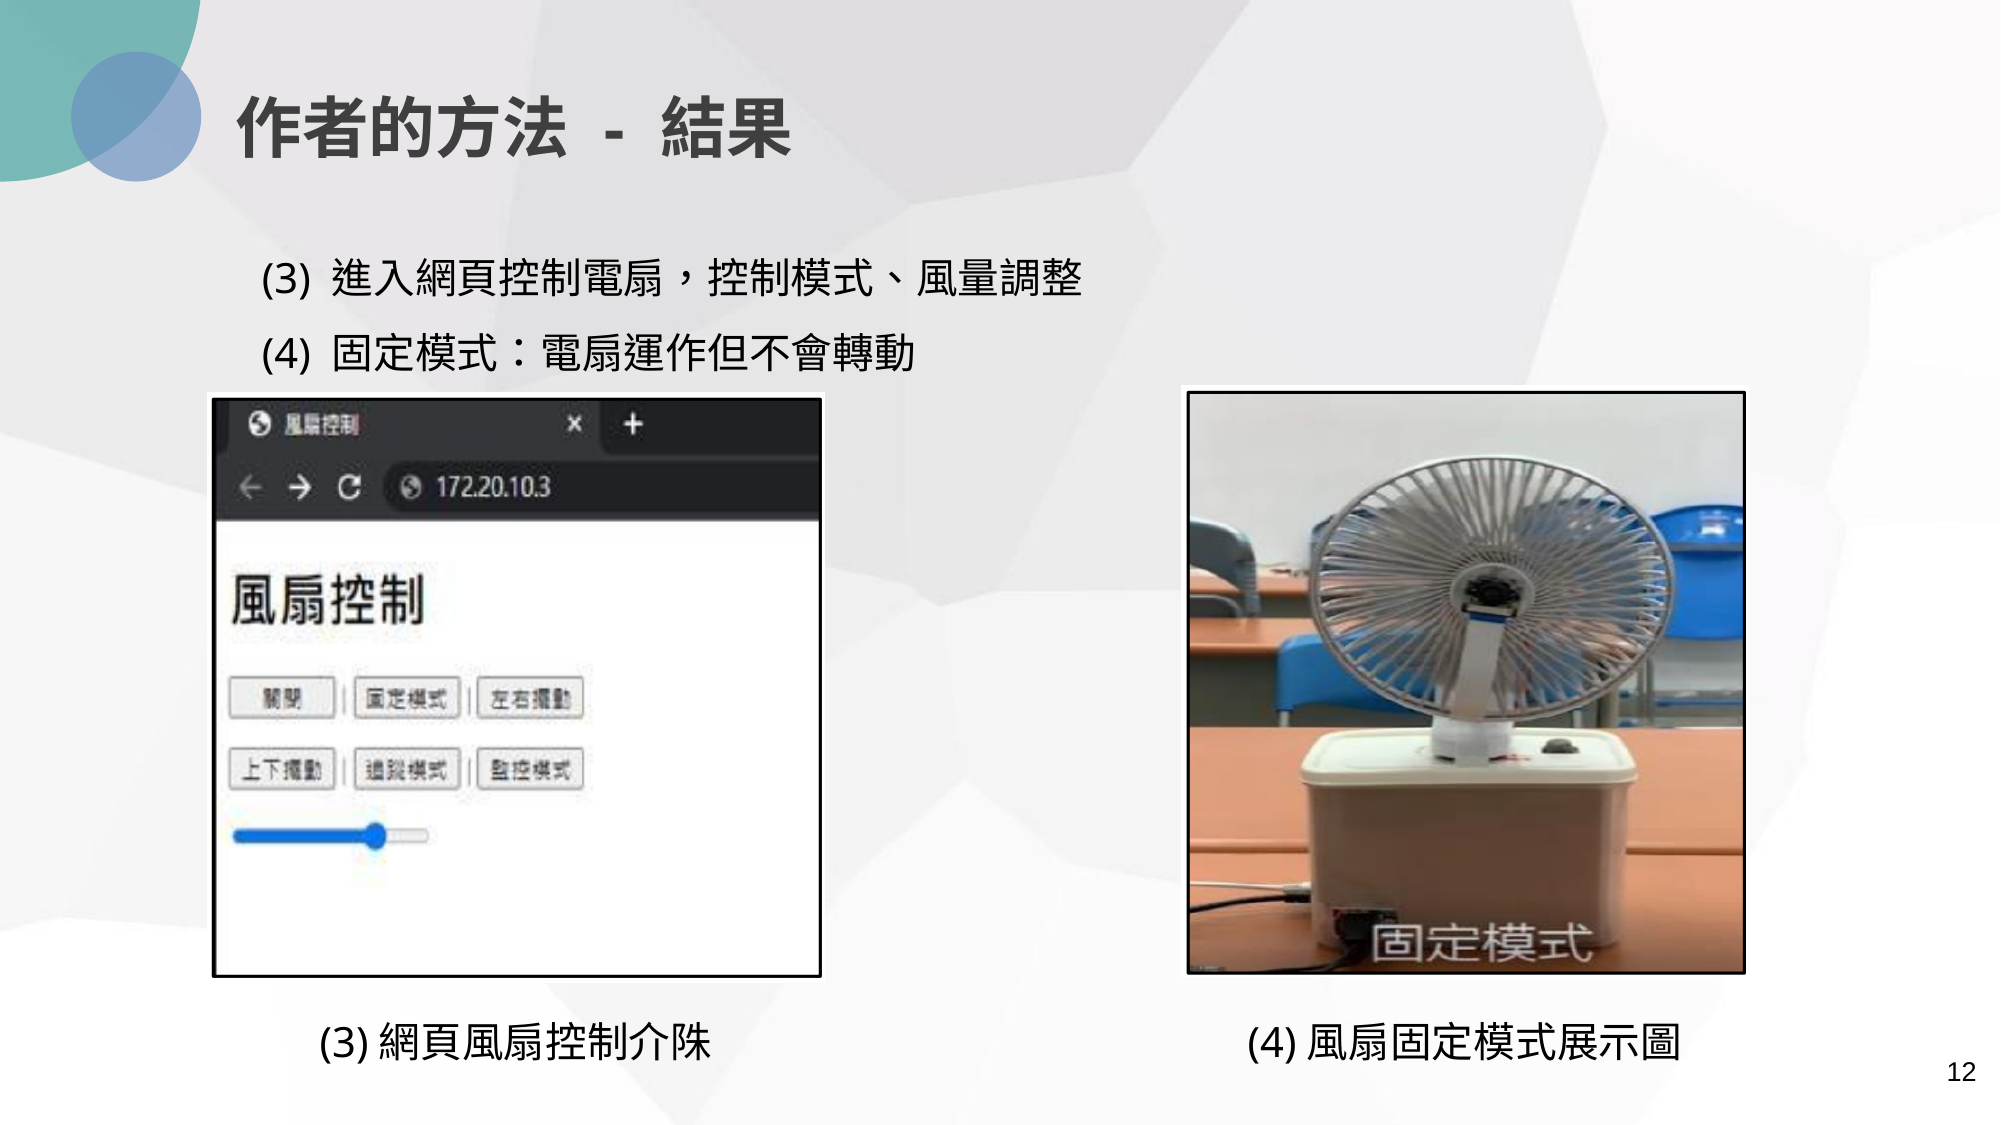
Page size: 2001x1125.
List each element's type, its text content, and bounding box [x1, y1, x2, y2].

slide_number 12 [1871, 1038, 1992, 1125]
text_box (4)風扇固定模式展示圖 [1110, 983, 1820, 1074]
text_box [71, 51, 202, 182]
text_box (3) 進入網頁控制電扇，控制模式、風量調整 (4) 固定模式：電扇運作但不會轉動 [246, 219, 1753, 385]
text_box (3)網頁風扇控制介陎 [161, 983, 871, 1073]
text_box 作者的方法 - 結果 [220, 78, 992, 175]
picture [0, 0, 2001, 1125]
text_box [0, 0, 201, 182]
